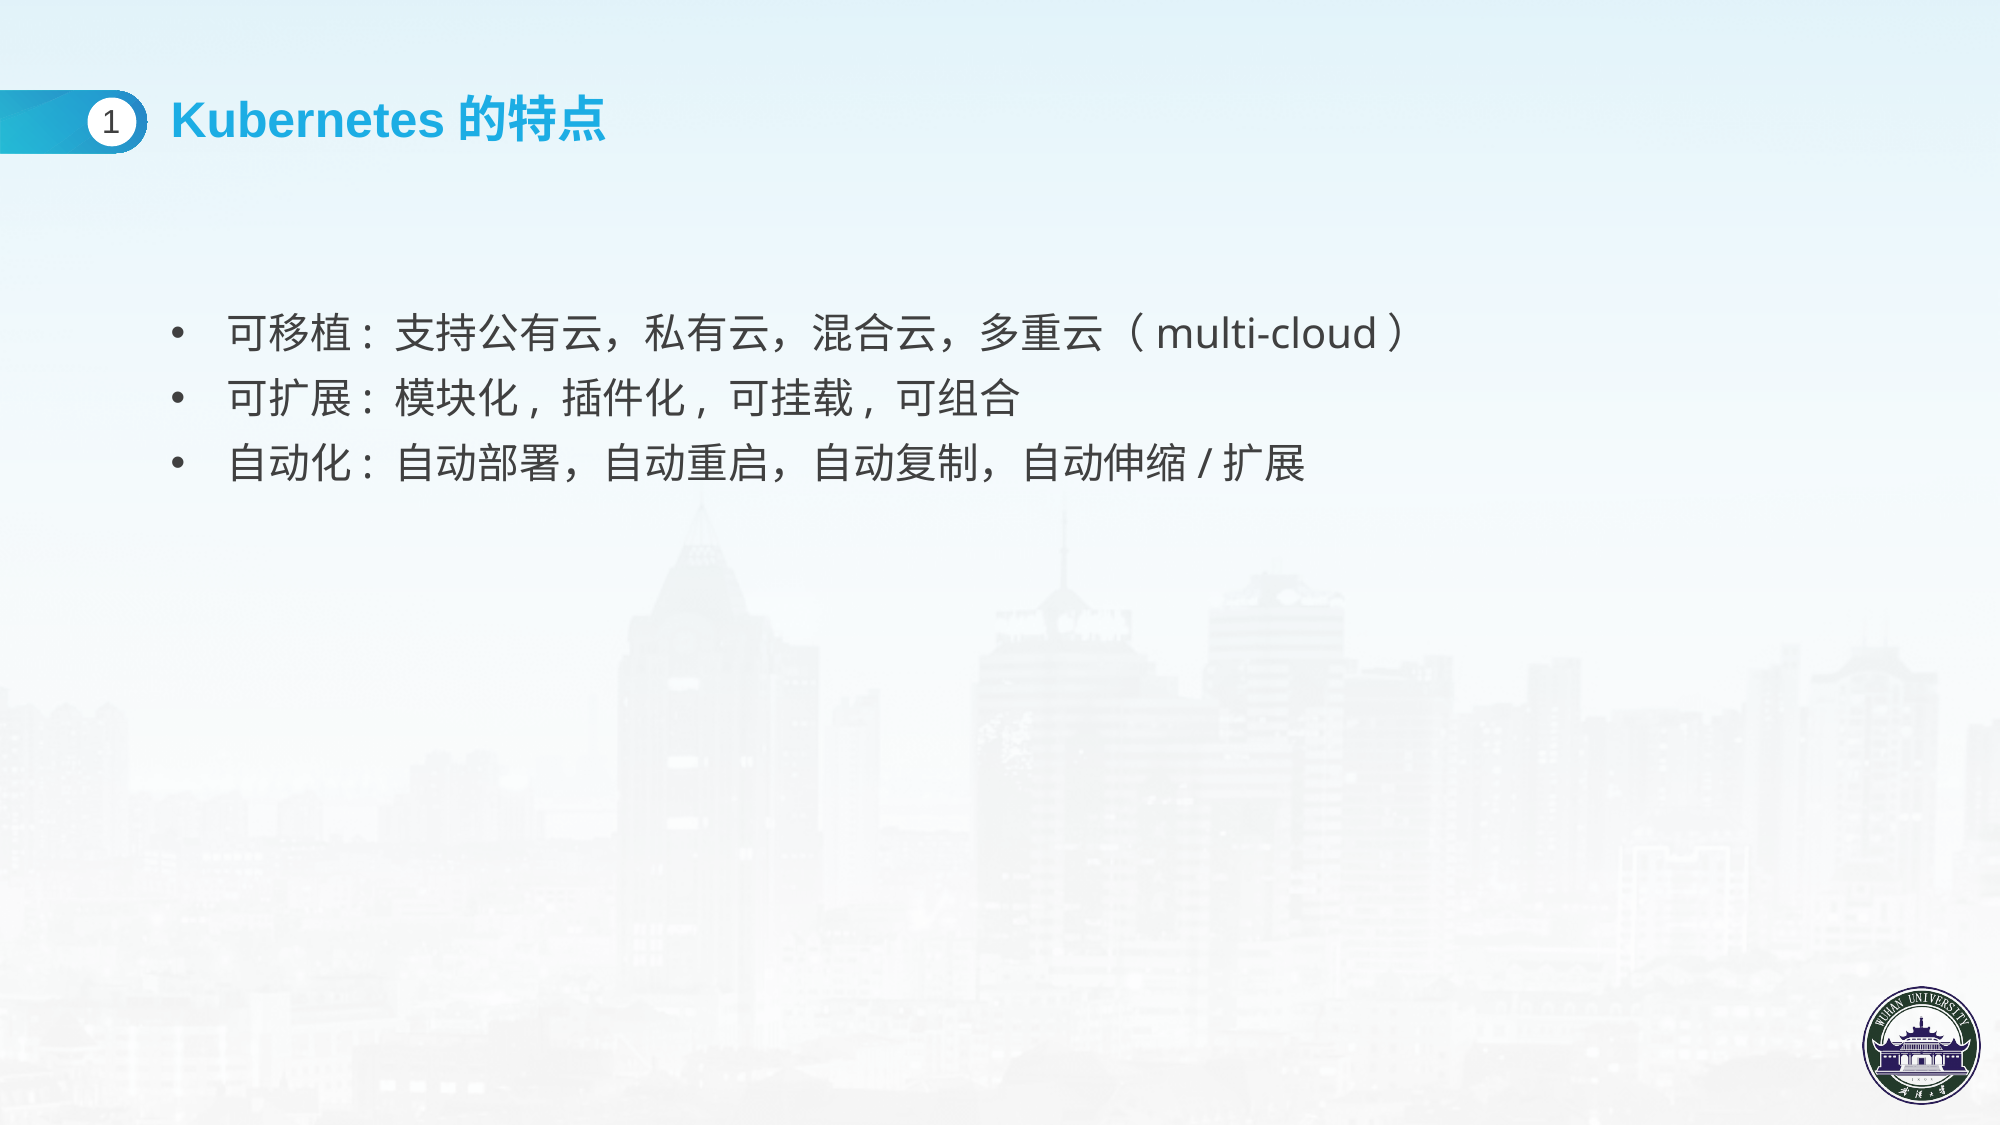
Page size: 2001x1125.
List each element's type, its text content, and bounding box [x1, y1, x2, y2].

text_box 可移植: 支持公有云，私有云，混合云，多重云（multi-cloud） 可扩展: 模块化, 插件化, 可挂载, 可组合 自动化: 自动部署，自动重启，自动复制，自动伸缩/扩展 [155, 284, 1748, 495]
list 1 [87, 97, 138, 149]
list Kubernetes的特点 [155, 87, 630, 157]
picture [1862, 986, 1981, 1105]
